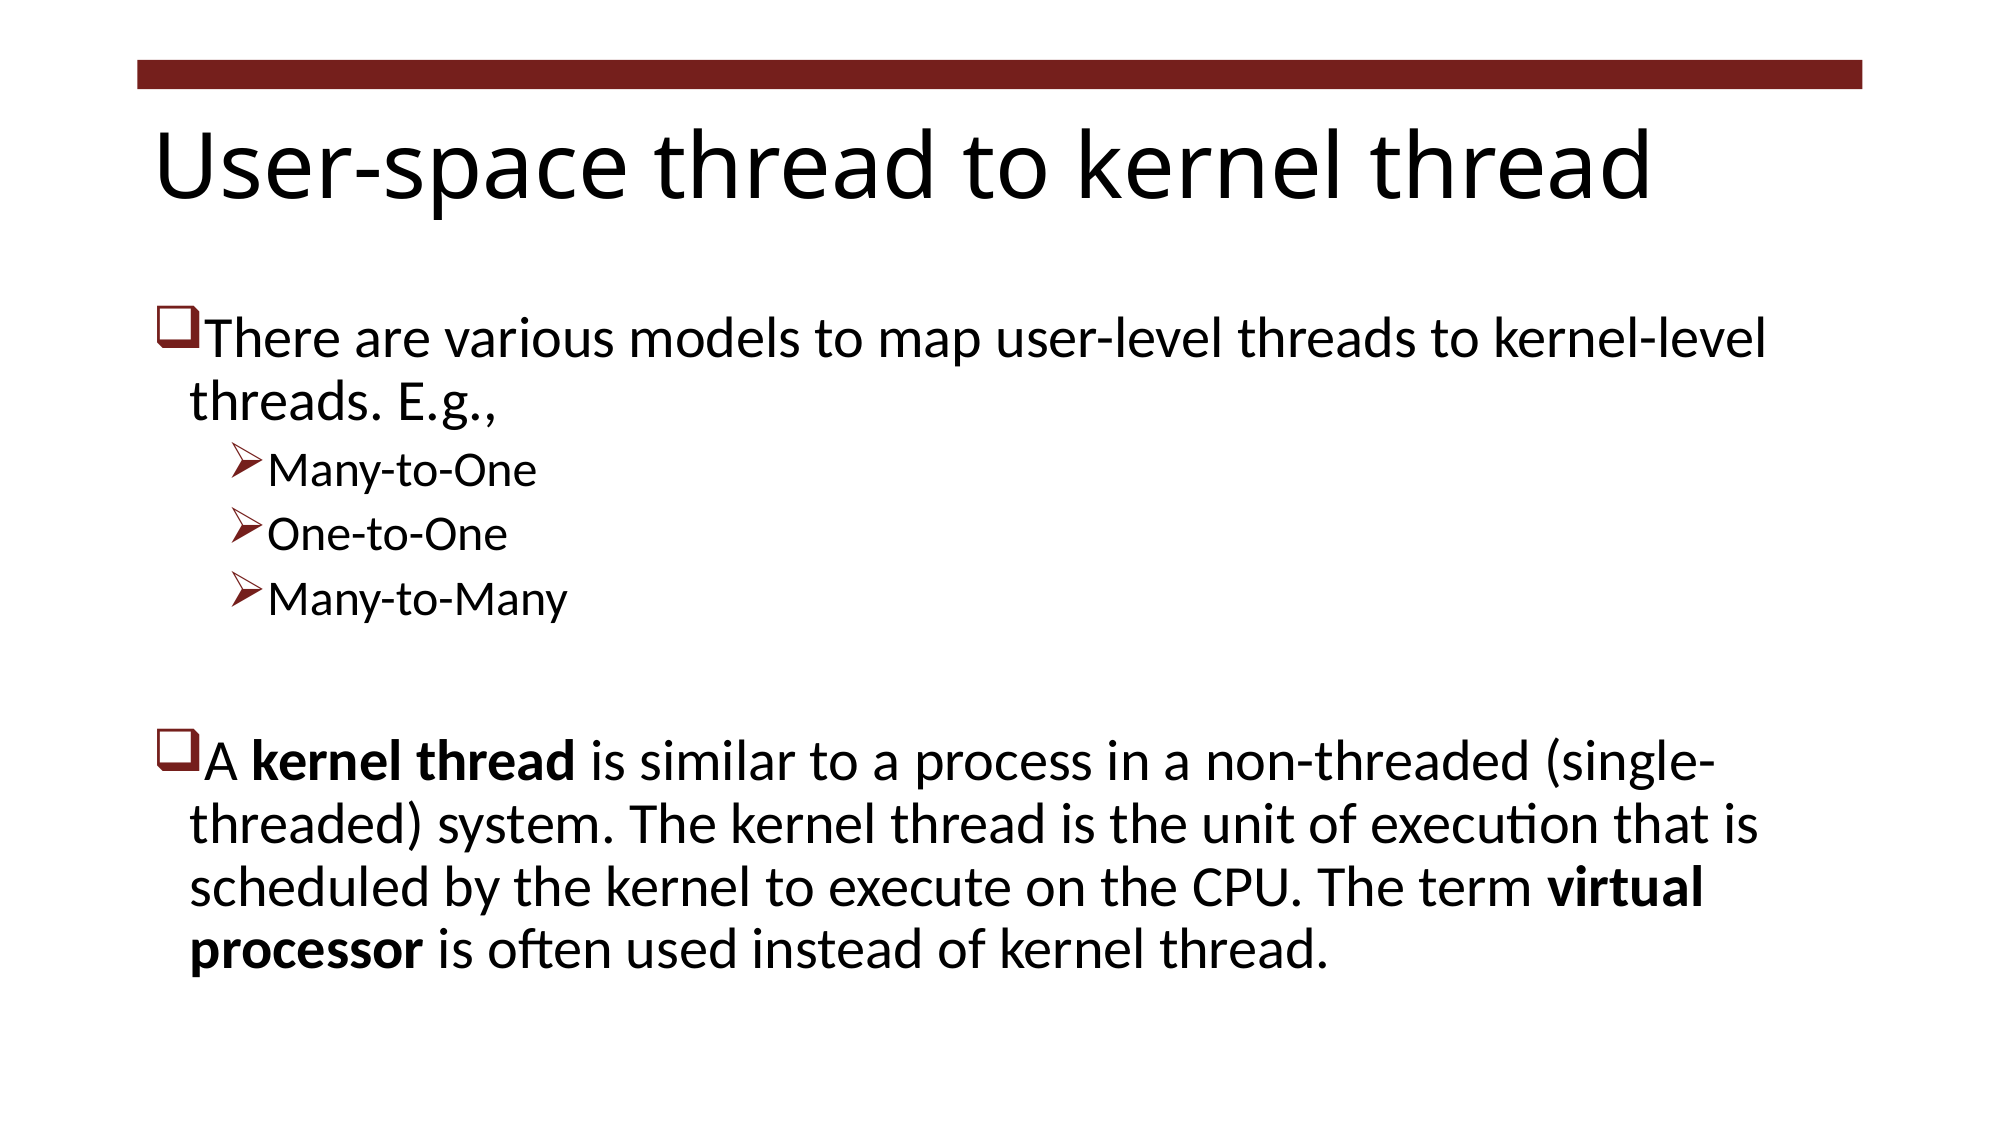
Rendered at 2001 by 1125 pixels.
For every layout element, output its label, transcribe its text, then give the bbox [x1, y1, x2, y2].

title User-space thread to kernel thread [137, 59, 1863, 278]
list There are various models to map user-level threads to kernel-level threads. E.g., Many-to-One One-to-One Many-to-Many A kernel thread is similar to a process in a non-threaded (single-threaded) system. The kernel thread is the unit of execution that is scheduled by the kernel to execute on the CPU. The term virtual processor is often used instead of kernel thread. [137, 299, 1863, 1103]
